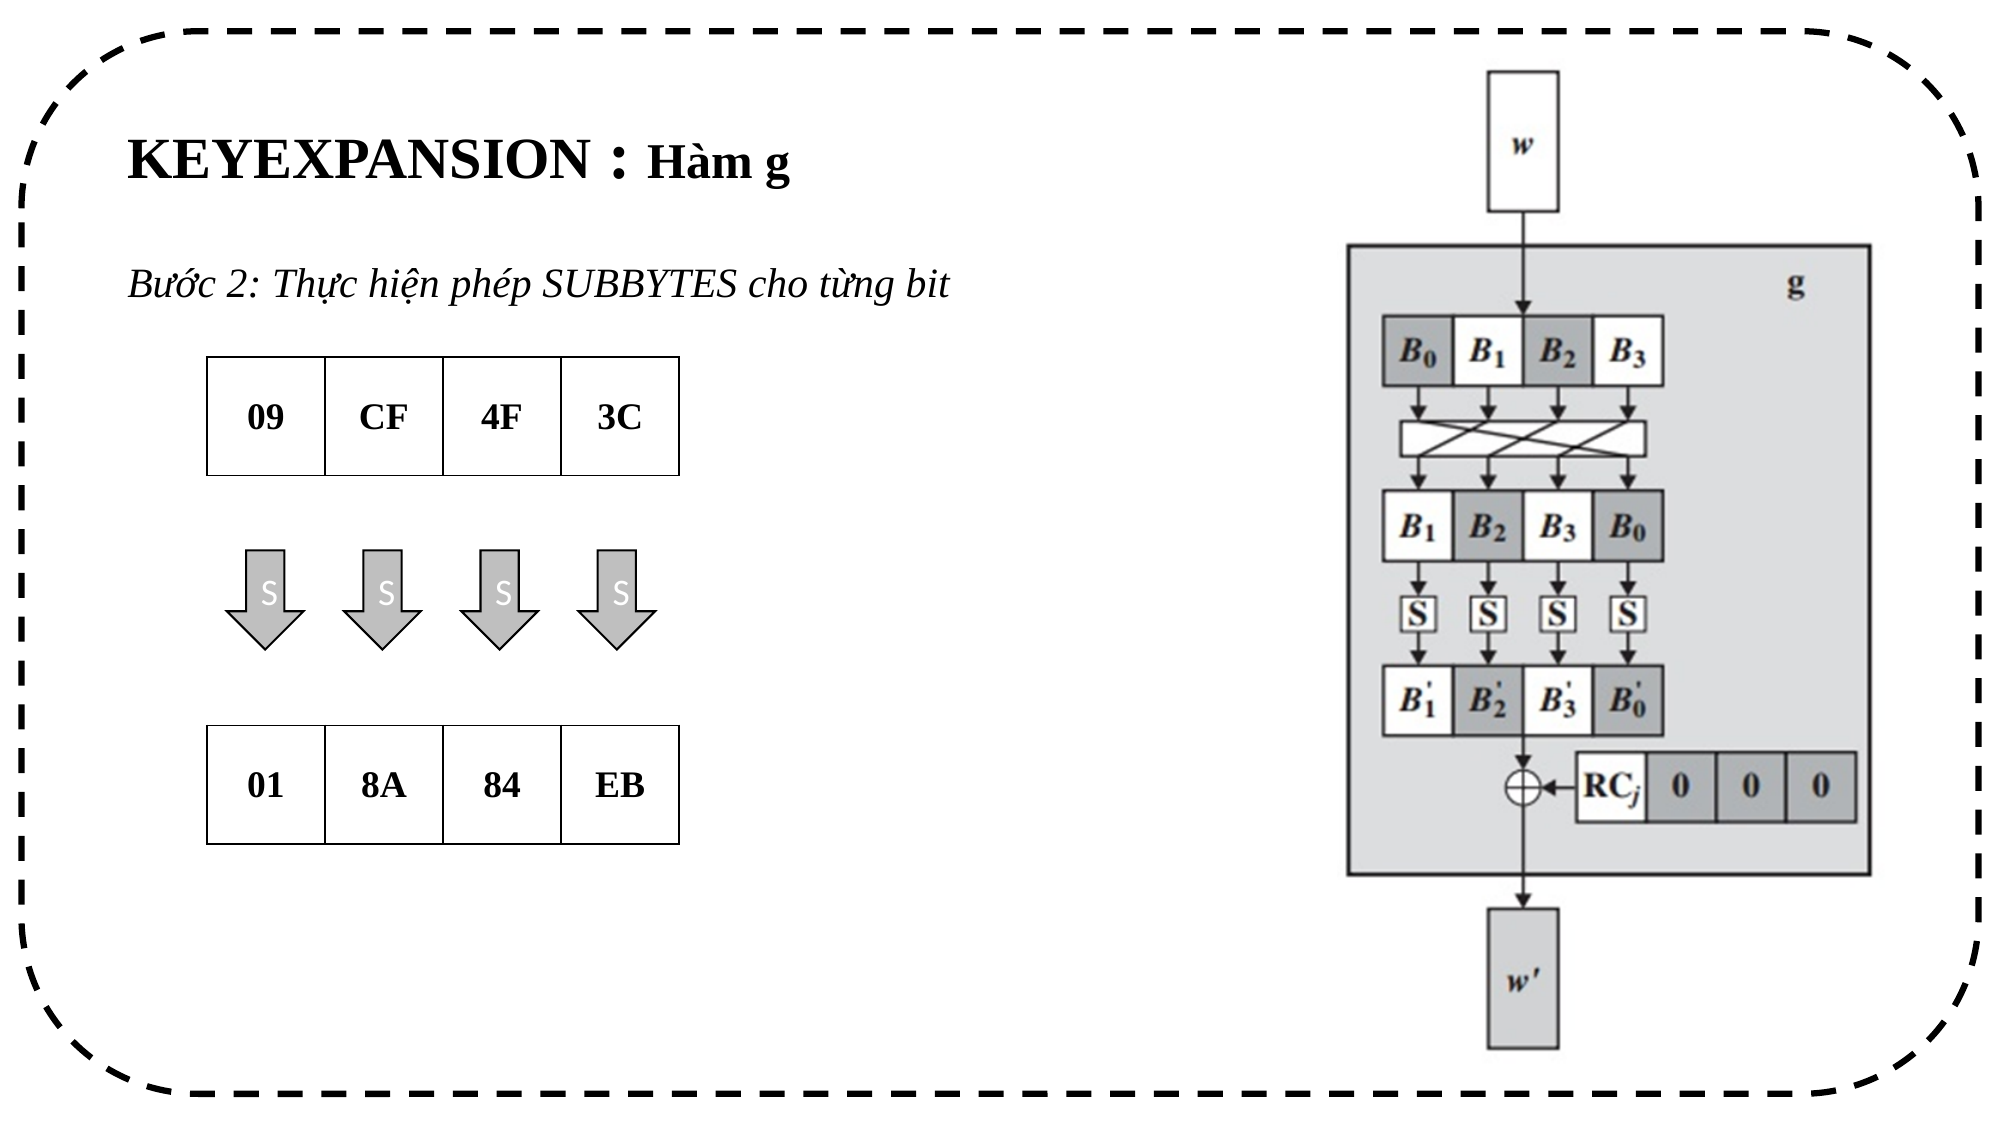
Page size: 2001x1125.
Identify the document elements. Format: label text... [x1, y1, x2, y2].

table_header 09 [208, 358, 324, 475]
text_box S [458, 549, 541, 652]
table_header EB [562, 726, 678, 843]
text_box Bước 2: Thực hiện phép SUBBYTES cho từng bit [112, 223, 976, 313]
picture [1337, 58, 1888, 1064]
table_header 8A [326, 726, 442, 843]
text_box KEYEXPANSION : Hàm g [112, 104, 932, 200]
table_header 01 [208, 726, 324, 843]
text_box S [576, 549, 658, 652]
table_header 3C [562, 358, 678, 475]
table_header CF [326, 358, 442, 475]
text_box [20, 30, 1980, 1095]
table_header 4F [444, 358, 560, 475]
text_box S [224, 549, 306, 652]
text_box S [341, 549, 424, 652]
table_header 84 [444, 726, 560, 843]
